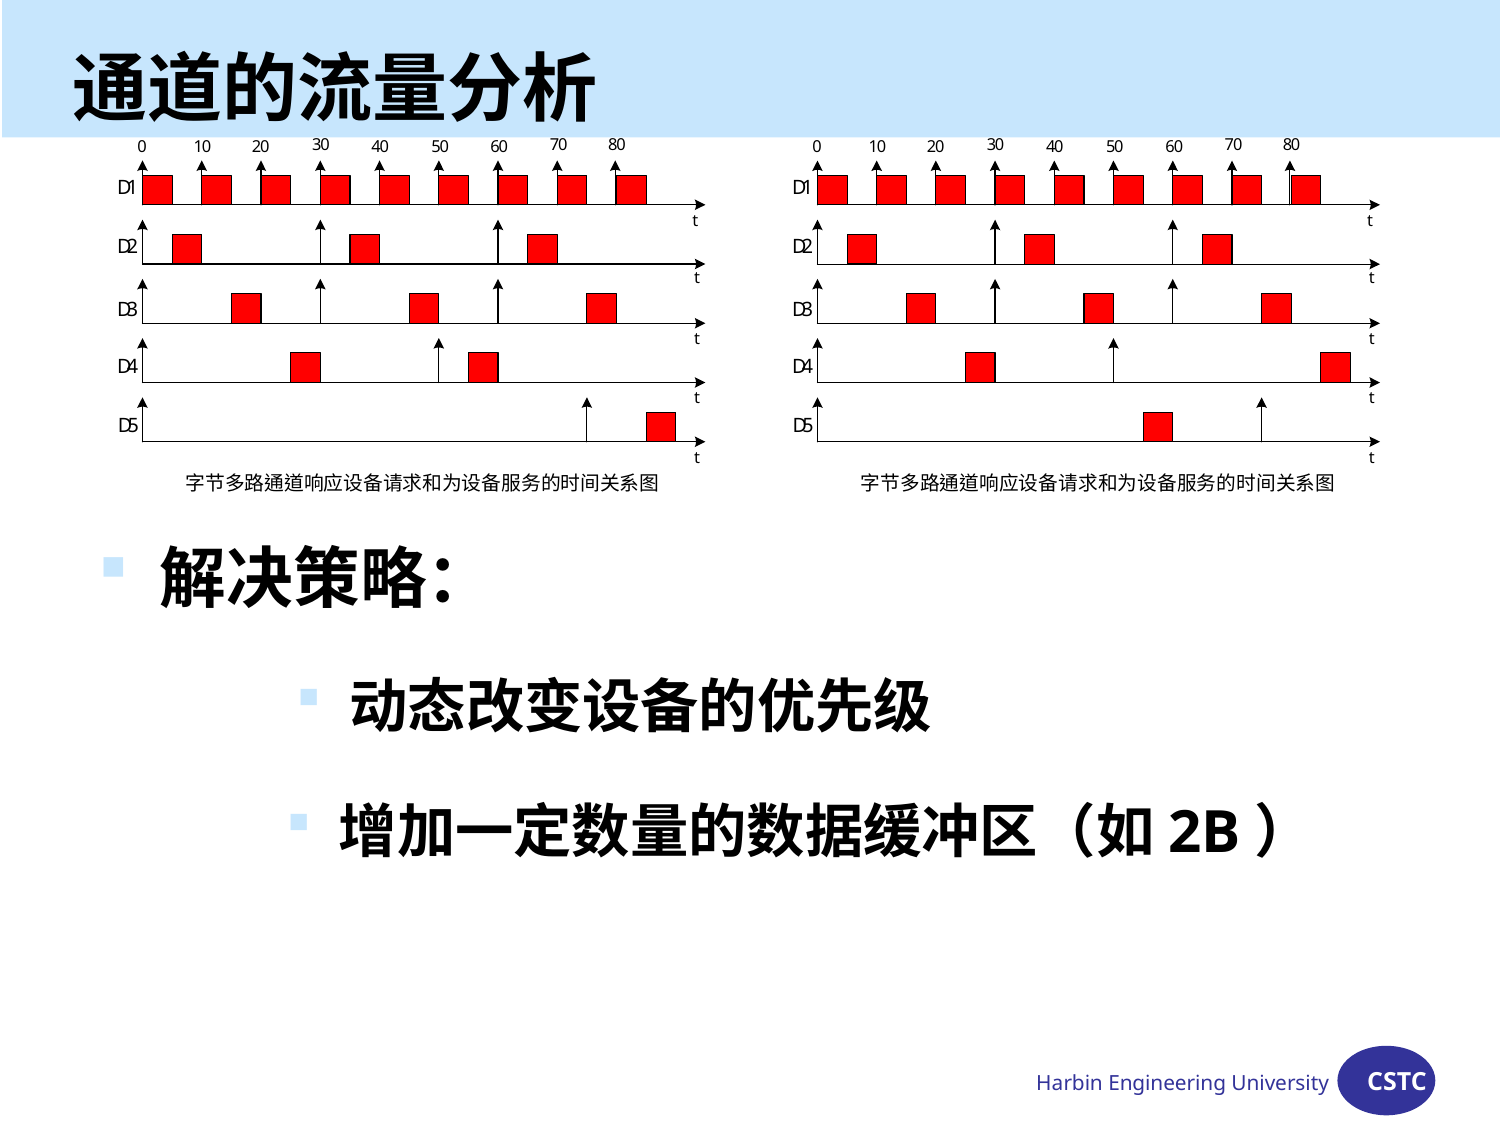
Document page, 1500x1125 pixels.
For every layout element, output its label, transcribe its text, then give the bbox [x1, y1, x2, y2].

text_box 增加一定数量的数据缓冲区（如2B） [271, 786, 1328, 872]
text_box 解决策略： [83, 528, 509, 623]
text_box 动态改变设备的优先级 [281, 662, 947, 747]
footer Harbin Engineering University [693, 1062, 1344, 1113]
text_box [0, 127, 825, 503]
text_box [825, 127, 1500, 503]
text_box 通道的流量分析 [57, 32, 613, 127]
